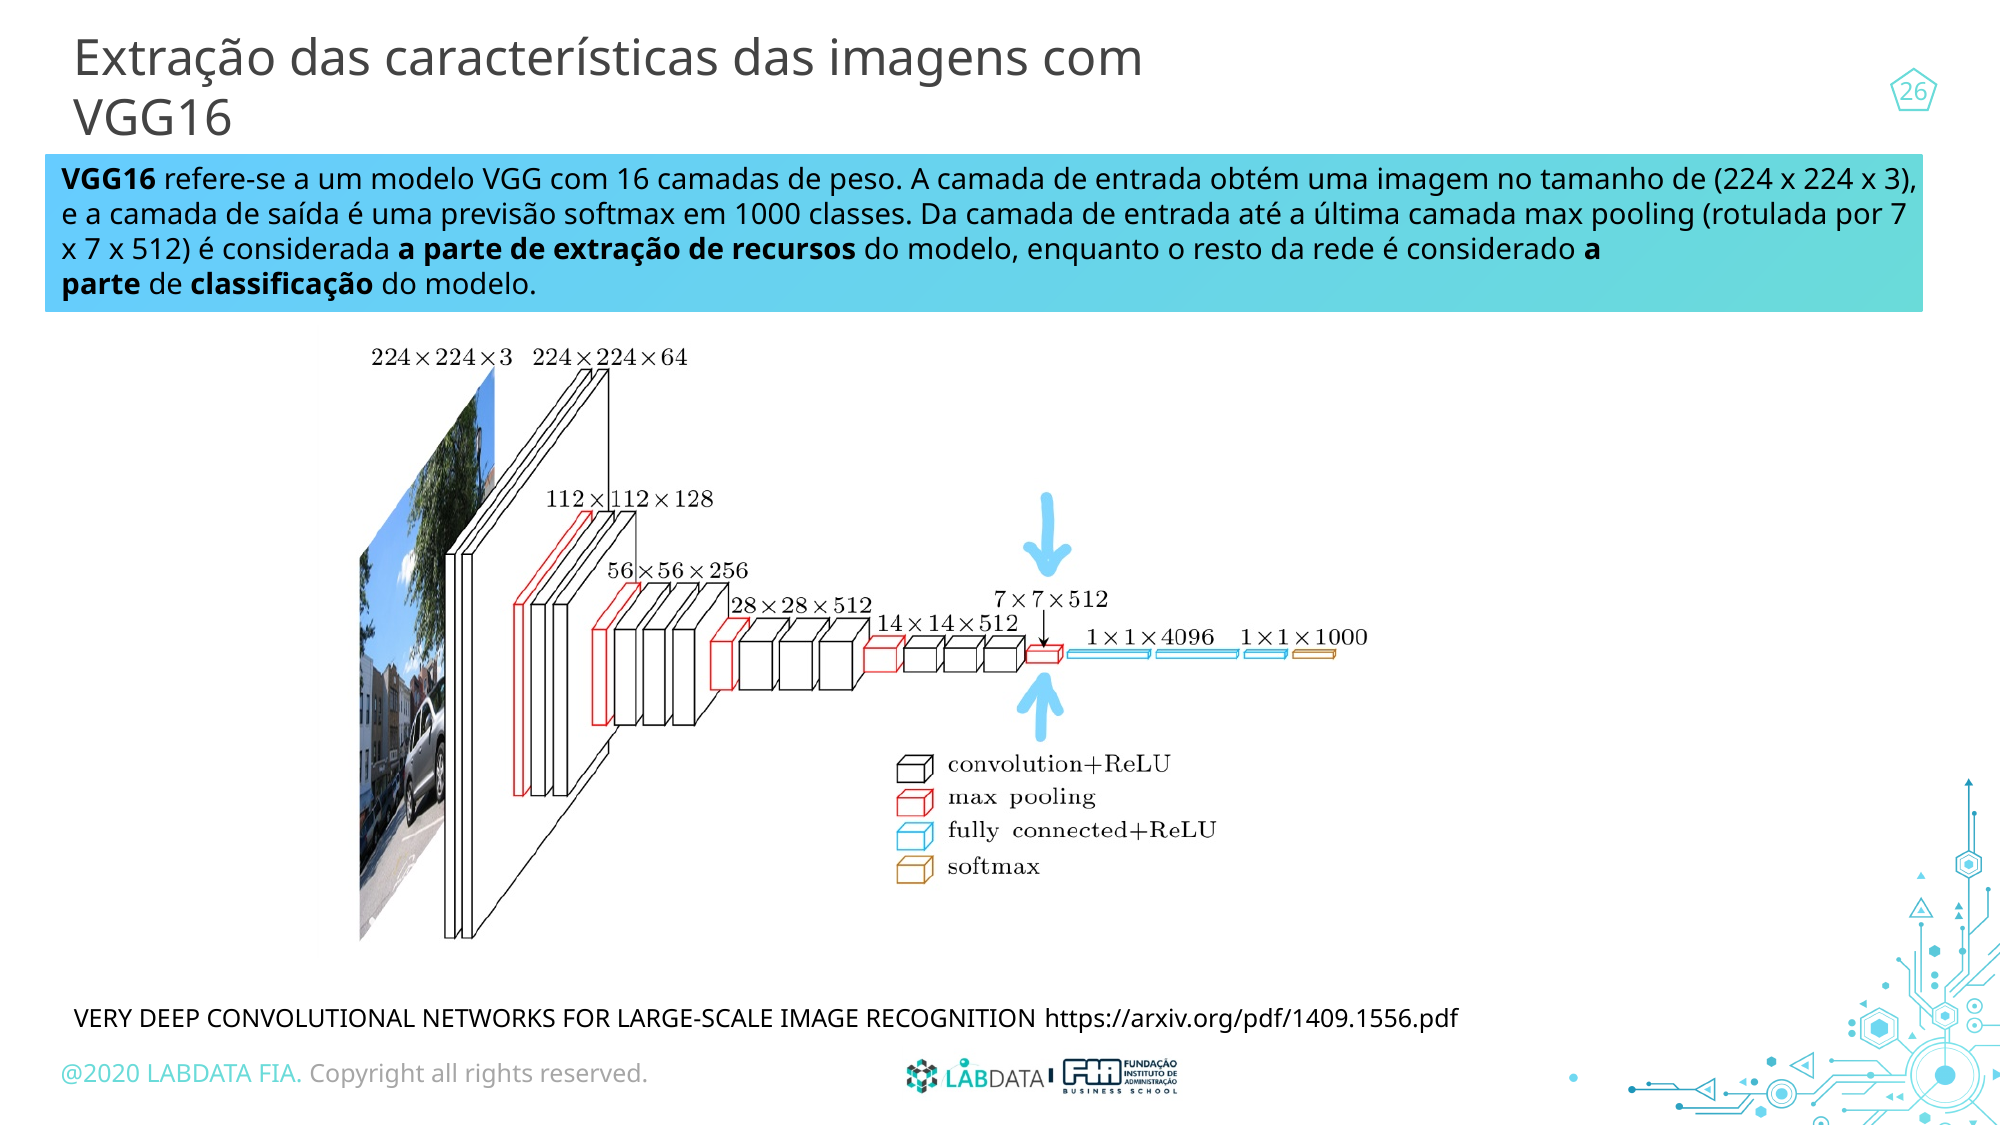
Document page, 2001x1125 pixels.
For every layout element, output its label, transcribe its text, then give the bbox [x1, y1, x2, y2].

text_box VGG16 refere-se a um modelo VGG com 16 camadas de peso. A camada de entrada obtém uma imagem no tamanho de (224 x 224 x 3), e a camada de saída é uma previsão softmax em 1000 classes. Da camada de entrada até a última camada max pooling (rotulada por 7 x 7 x 512) é considerada a parte de extração de recursos do modelo, enquanto o resto da rede é considerado a parte de classificação do modelo. [46, 152, 1943, 308]
picture [317, 325, 1397, 958]
text_box 26 [1873, 62, 1943, 123]
picture [902, 1046, 1183, 1101]
text_box Extração das características das imagens com VGG16 [58, 27, 1276, 145]
picture [1569, 778, 2000, 1125]
slide_number @2020 LABDATA FIA. Copyright all rights reserved. [45, 1042, 721, 1103]
text_box [1890, 67, 1938, 112]
text_box [44, 153, 1924, 313]
text_box VERY DEEP CONVOLUTIONAL NETWORKS FOR LARGE-SCALE IMAGE RECOGNITION https://arxiv.org/pdf/1409.1556.pdf [59, 994, 1569, 1040]
